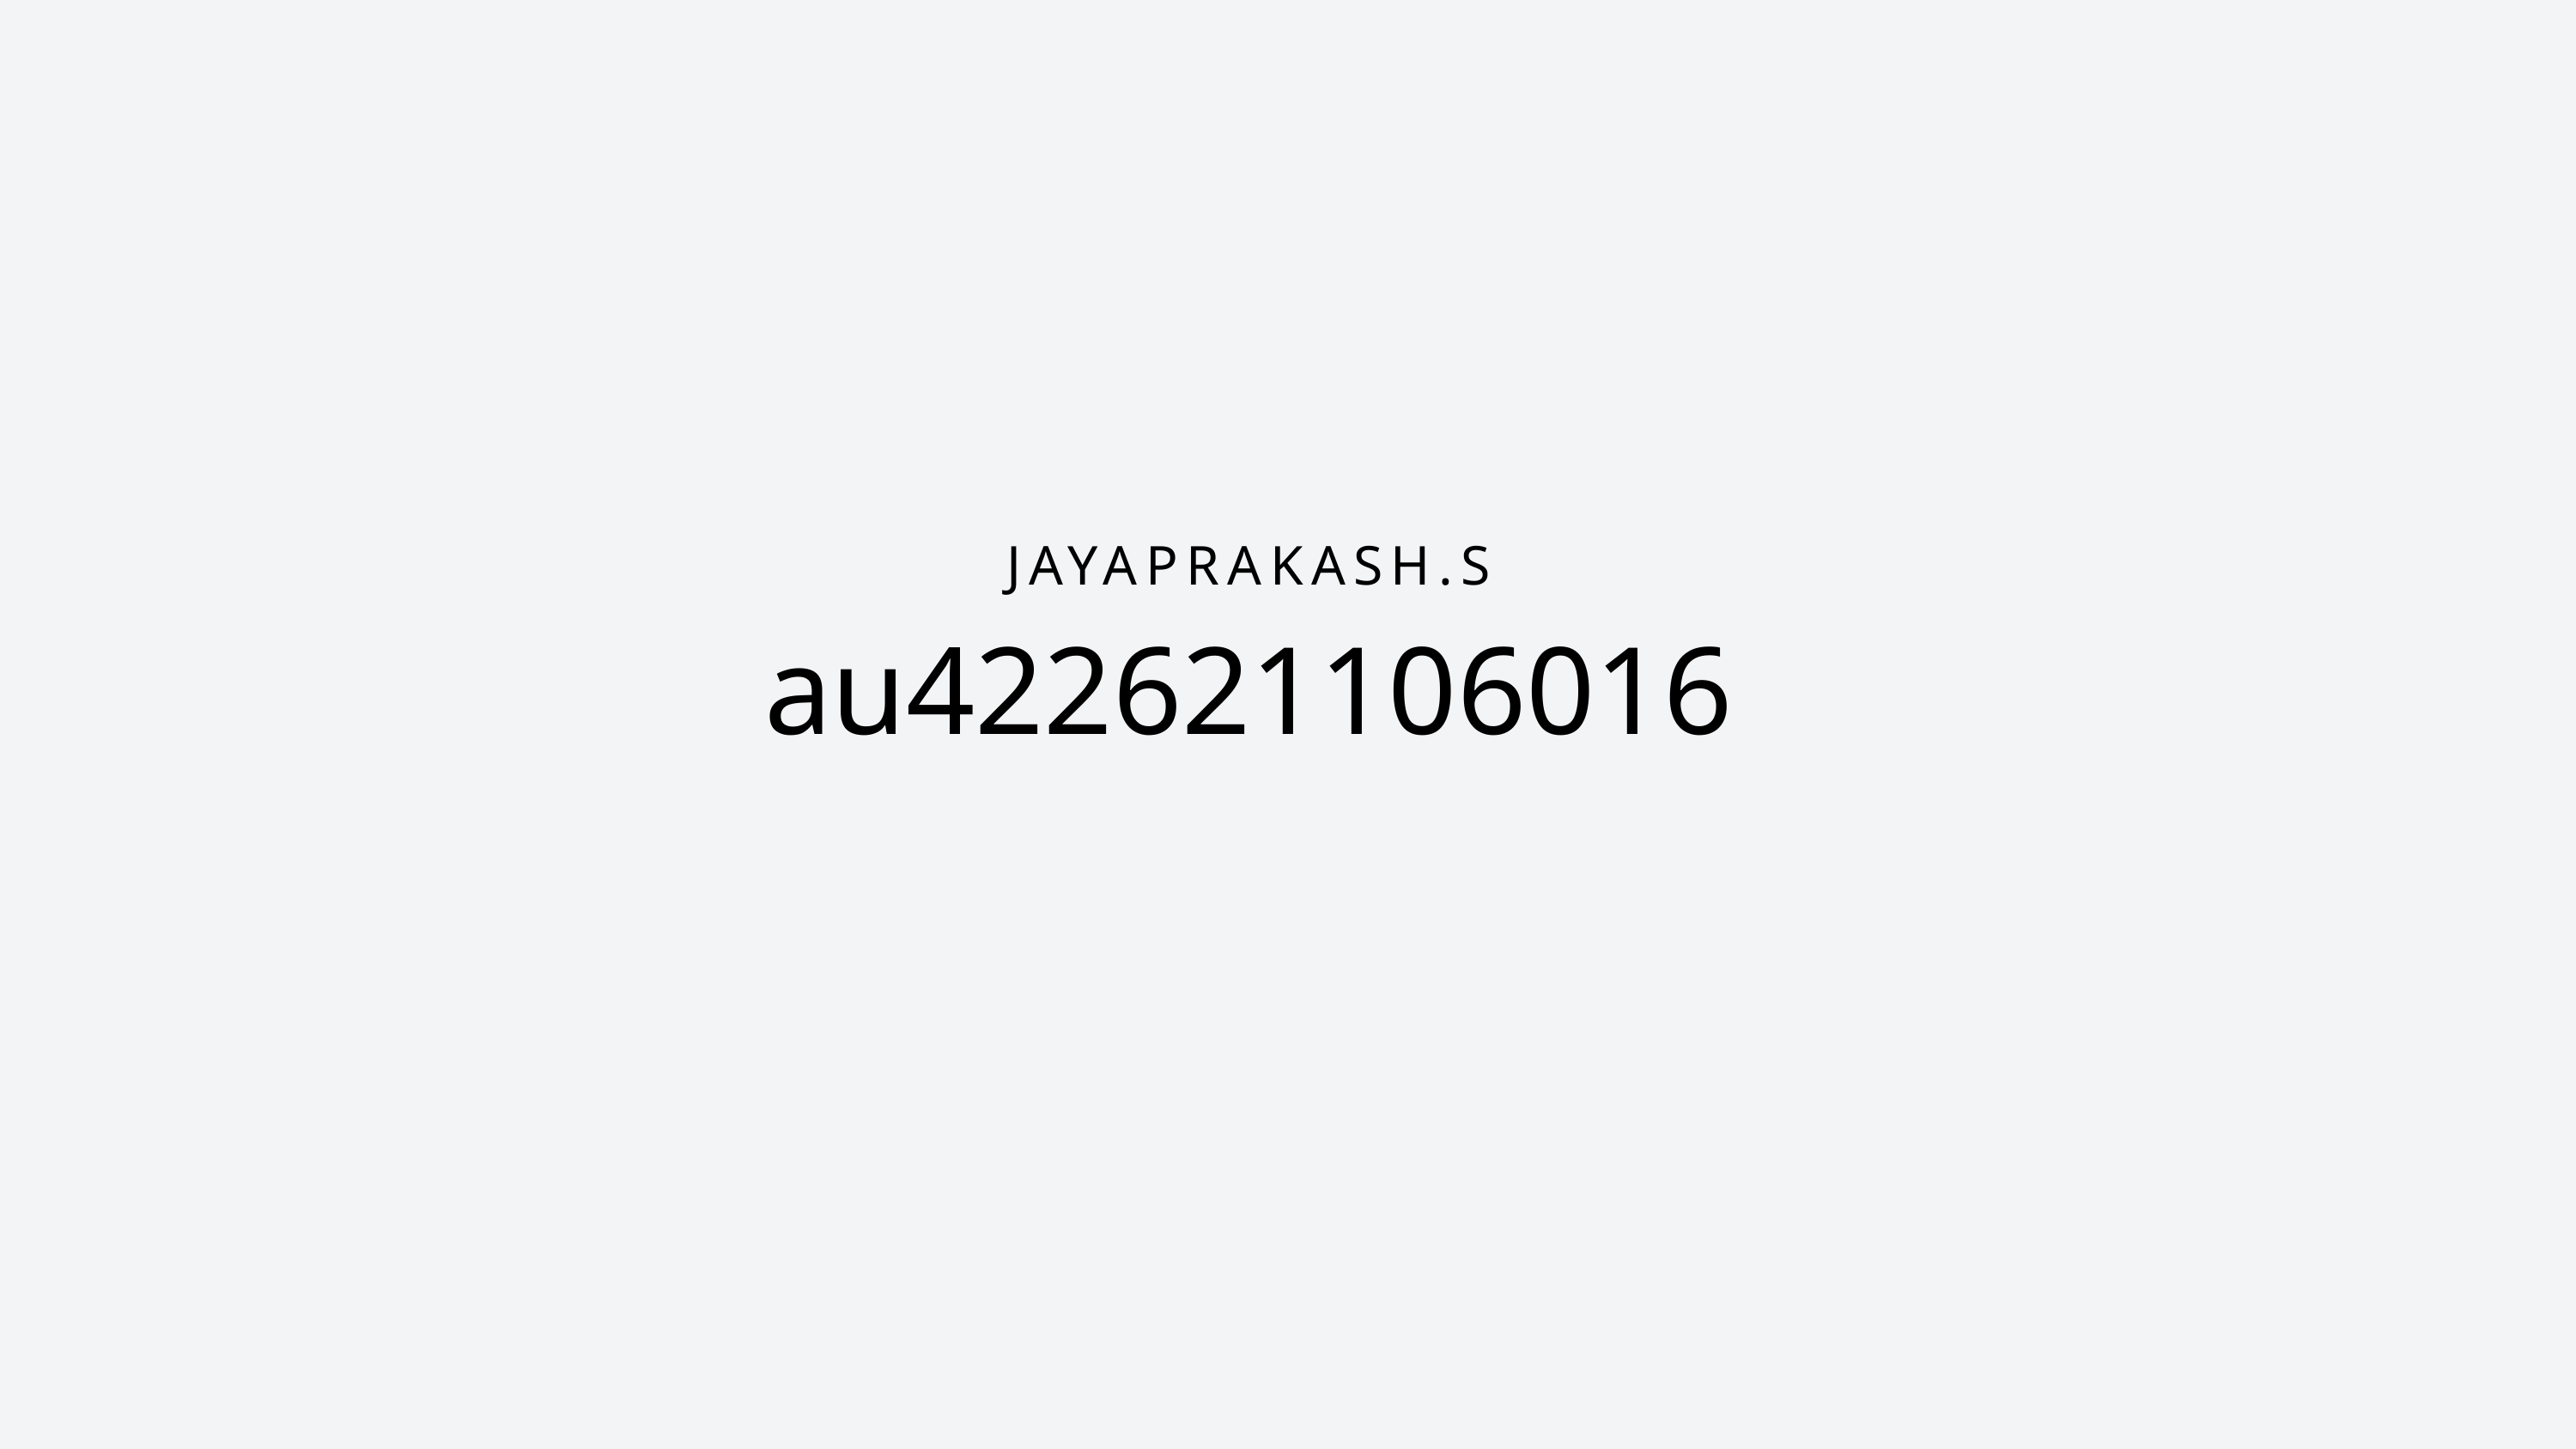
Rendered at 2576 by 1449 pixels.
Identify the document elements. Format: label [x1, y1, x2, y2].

text_box [630, 530, 1867, 761]
